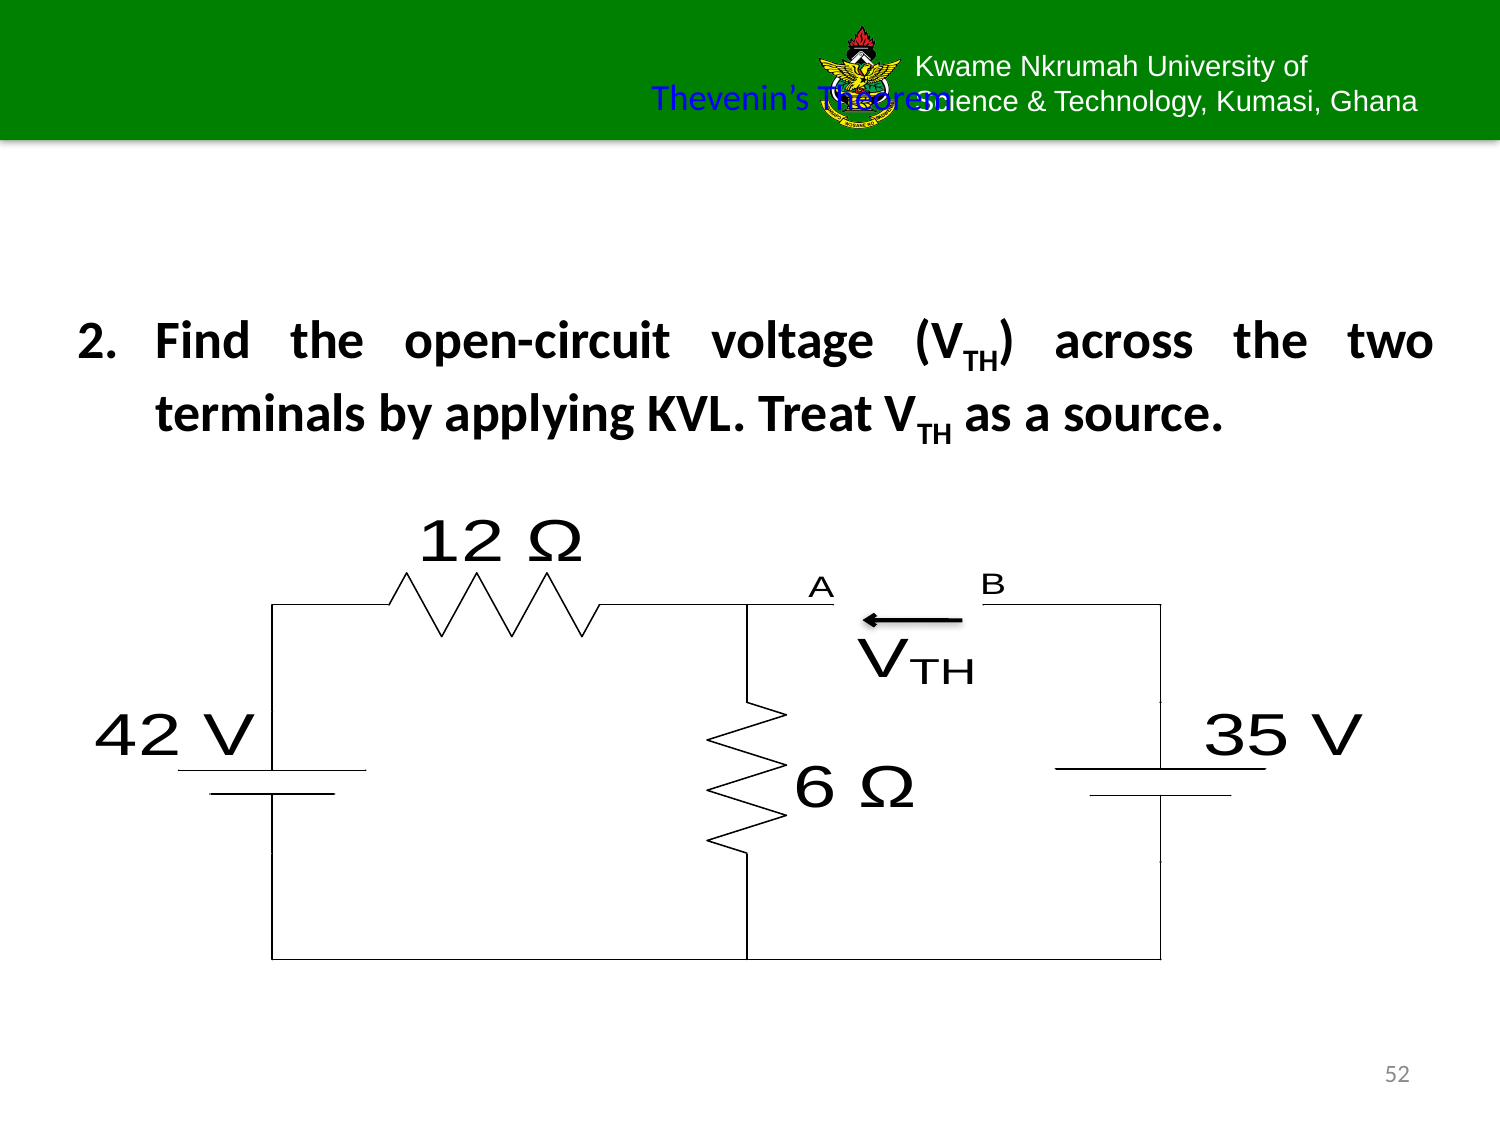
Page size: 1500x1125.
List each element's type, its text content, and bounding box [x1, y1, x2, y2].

subtitle 2. Find the open-circuit voltage (VTH) across the two terminals by applying KVL. Treat VTH as a source. [62, 297, 1450, 1105]
slide_number 52 [1074, 1042, 1425, 1103]
title PHASORS [865, 622, 958, 626]
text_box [849, 613, 985, 702]
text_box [74, 446, 1363, 967]
title Thevenin’s Theorem [112, 22, 1450, 173]
